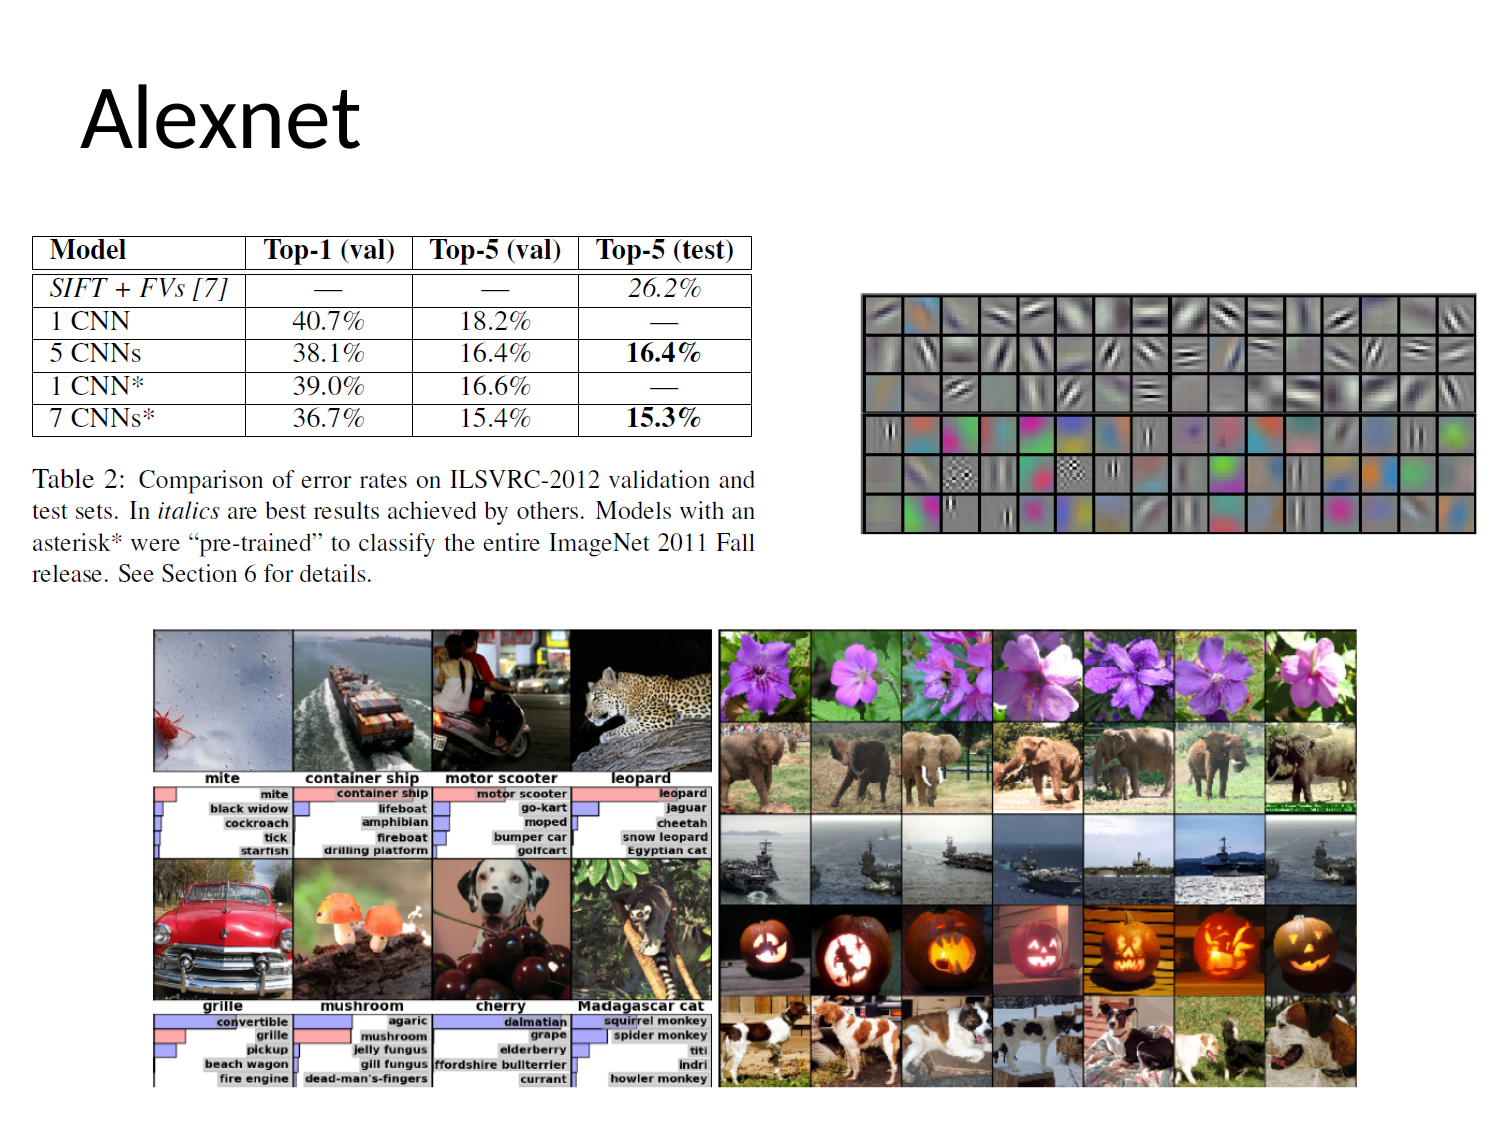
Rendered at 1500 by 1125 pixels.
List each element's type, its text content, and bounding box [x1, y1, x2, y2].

picture [839, 260, 1500, 557]
picture [17, 207, 1375, 1098]
title Alexnet [64, 18, 1415, 206]
